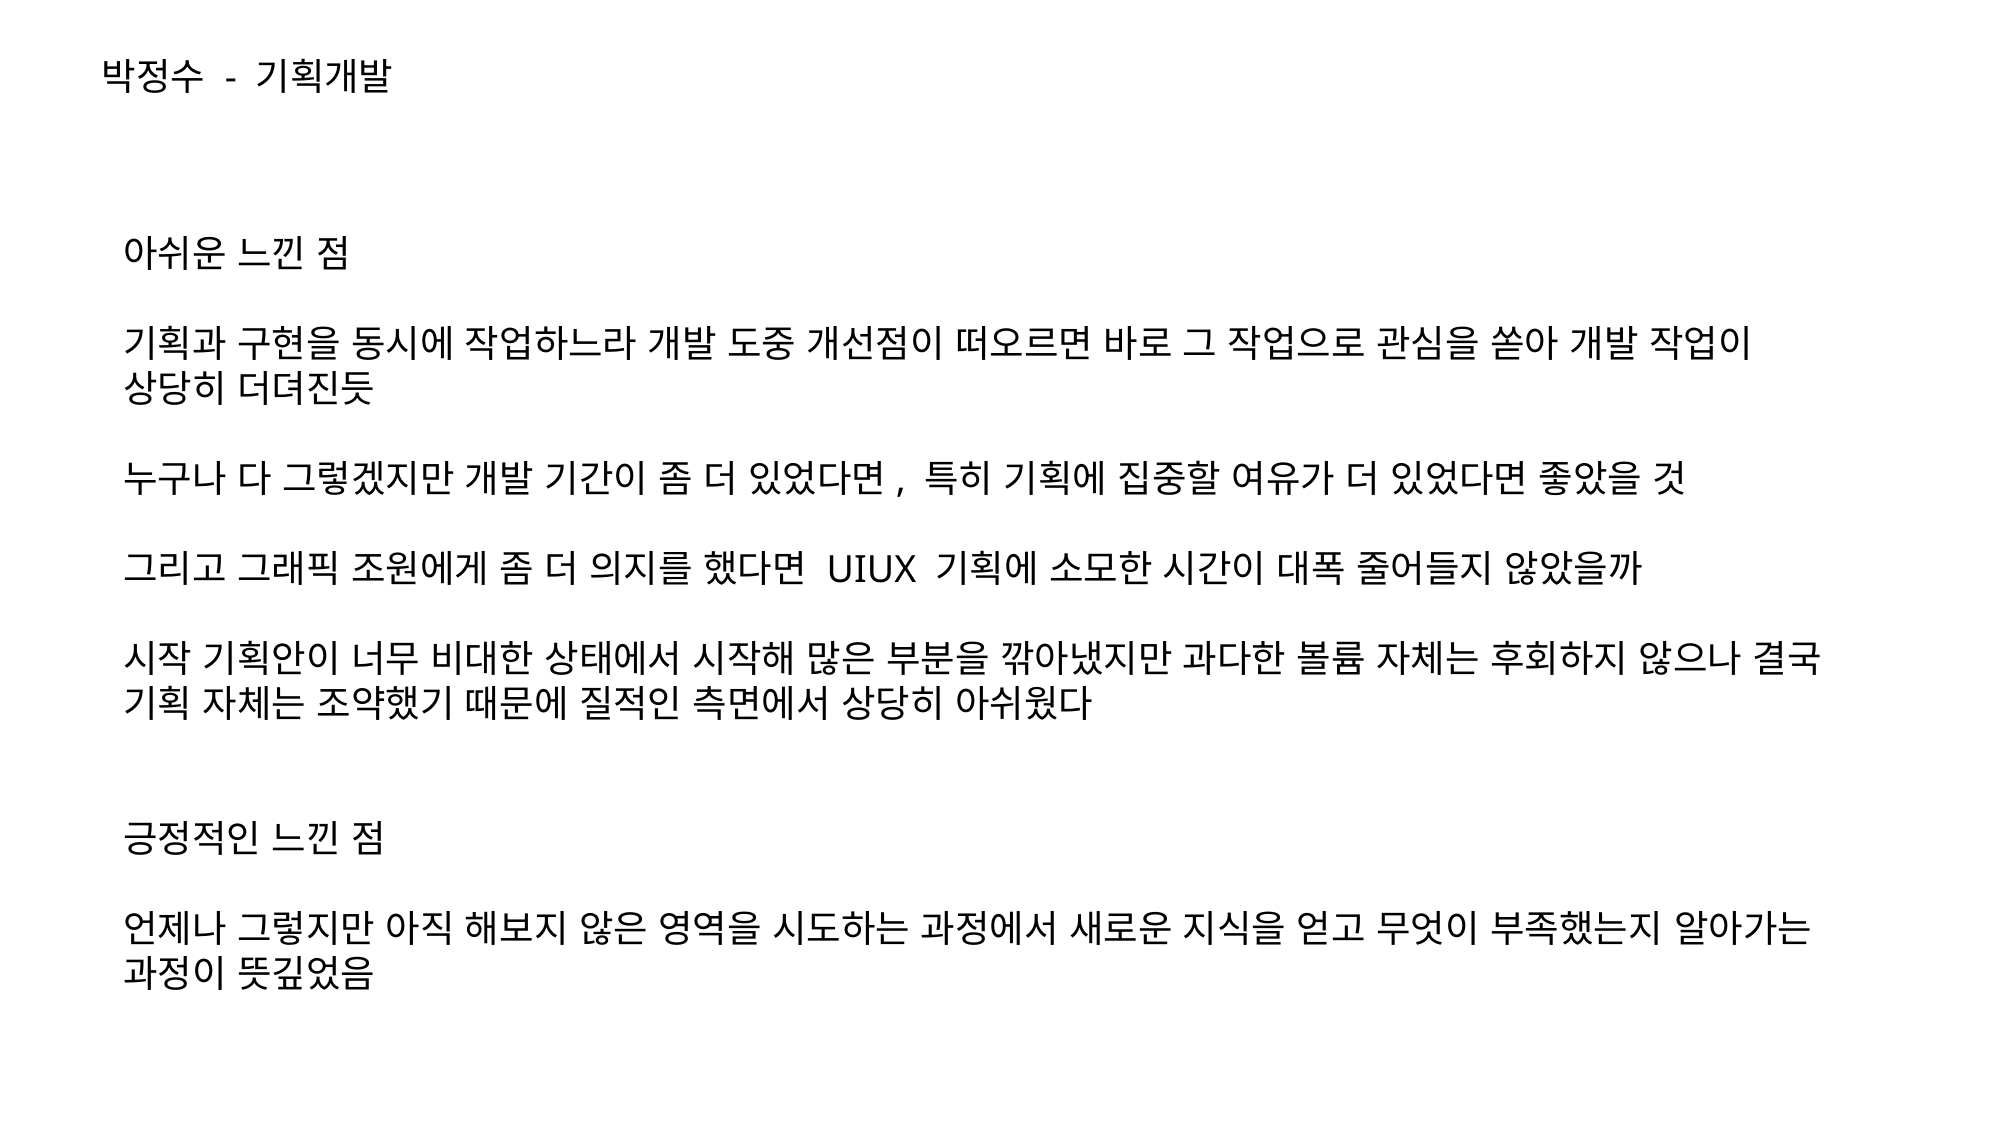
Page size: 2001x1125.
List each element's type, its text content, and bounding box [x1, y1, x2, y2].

text_box 박정수 - 기획개발 [87, 45, 605, 106]
text_box 아쉬운 느낀 점 기획과 구현을 동시에 작업하느라 개발 도중 개선점이 떠오르면 바로 그 작업으로 관심을 쏟아 개발 작업이 상당히 더뎌진듯 누구나 다 그렇겠지만 개발 기간이 좀 더 있었다면, 특히 기획에 집중할 여유가 더 있었다면 좋았을 것 그리고 그래픽 조원에게 좀 더 의지를 했다면 UIUX 기획에 소모한 시간이 대폭 줄어들지 않았을까 시작 기획안이 너무 비대한 상태에서 시작해 많은 부분을 깎아냈지만 과다한 볼륨 자체는 후회하지 않으나 결국 기획 자체는 조약했기 때문에 질적인 측면에서 상당히 아쉬웠다 긍정적인 느낀 점 언제나 그렇지만 아직 해보지 않은 영역을 시도하는 과정에서 새로운 지식을 얻고 무엇이 부족했는지 알아가는 과정이 뜻깊었음 [108, 222, 1867, 1003]
